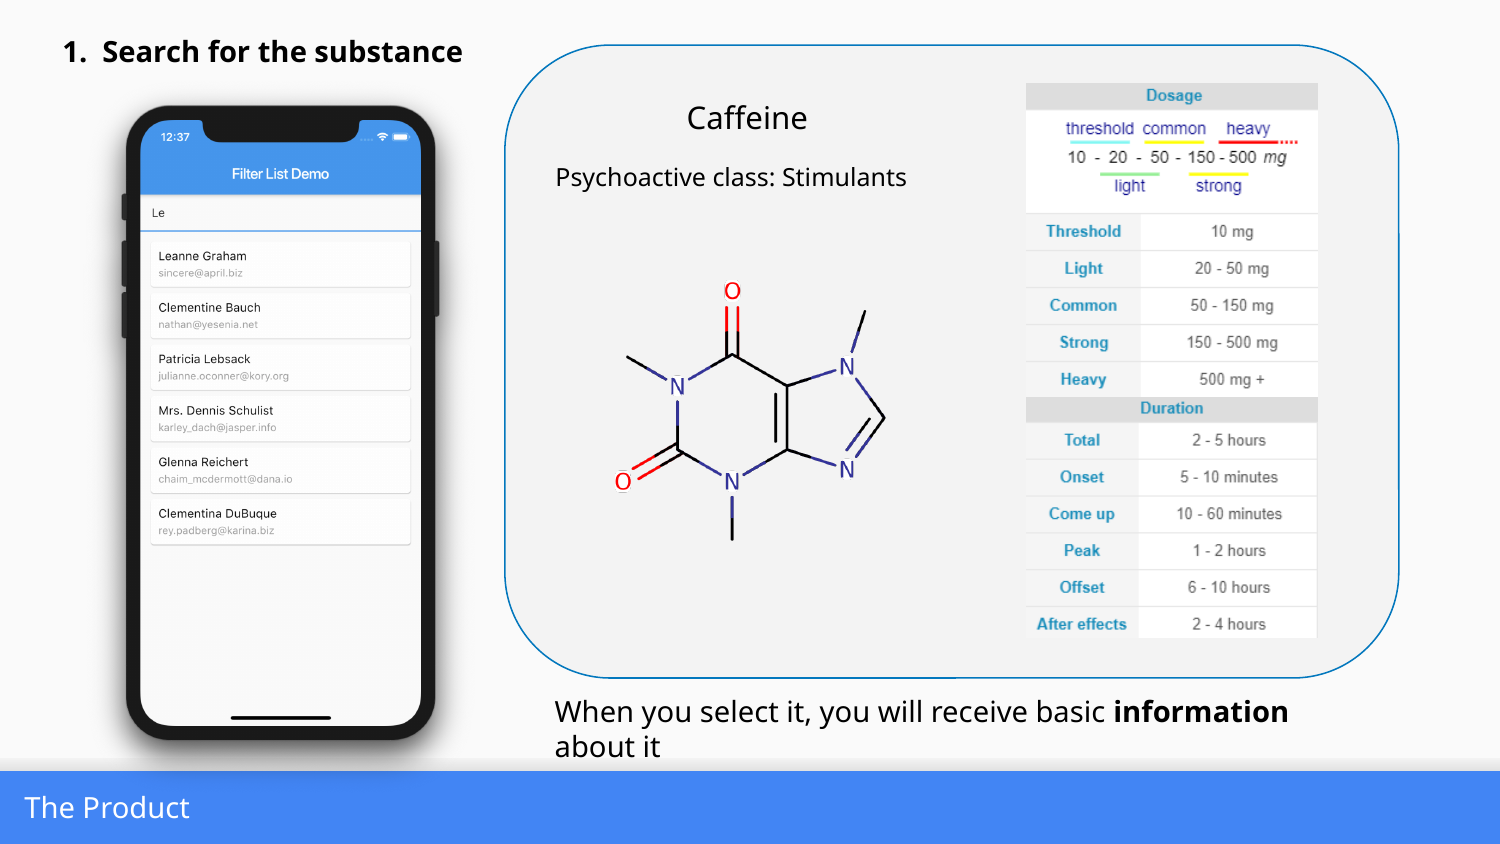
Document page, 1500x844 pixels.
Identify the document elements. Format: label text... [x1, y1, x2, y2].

text_box 1. Search for the substance [47, 18, 497, 84]
list The Product [9, 770, 1385, 844]
text_box [504, 45, 1399, 678]
text_box Caffeine [671, 83, 829, 146]
picture [608, 274, 892, 546]
text_box Psychoactive class: Stimulants [540, 146, 983, 207]
text_box When you select it, you will receive basic information about it [539, 678, 1364, 778]
picture [1026, 83, 1318, 638]
picture [75, 75, 485, 797]
